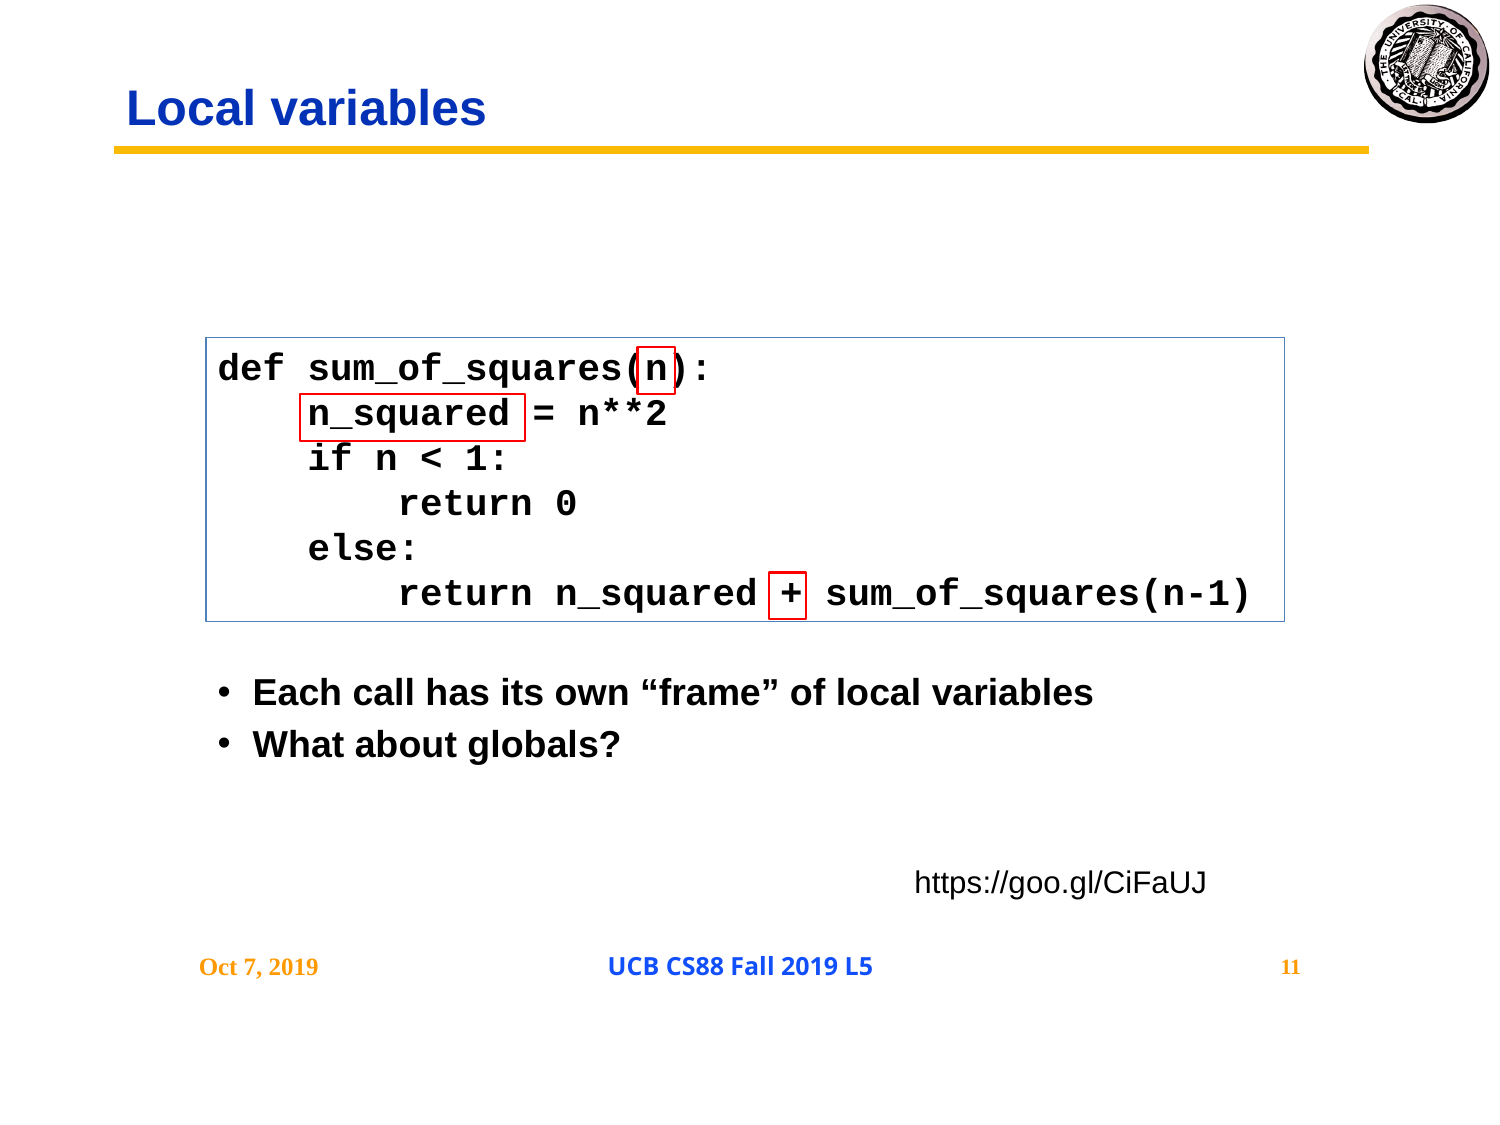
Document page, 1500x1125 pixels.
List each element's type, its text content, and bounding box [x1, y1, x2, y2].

footer UCB CS88 Fall 2019 L5 [562, 946, 919, 985]
list Each call has its own “frame” of local variables What about globals? [206, 667, 1191, 865]
picture [1350, 0, 1500, 127]
text_box https://goo.gl/CiFaUJ [903, 856, 1221, 906]
text_box [299, 393, 525, 441]
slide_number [187, 946, 375, 985]
text_box [637, 346, 675, 394]
text_box def sum_of_squares(n): n_squared = n**2 if n < 1: return 0 else: return n_squared + sum_of_squares(n-1) [206, 337, 1285, 622]
slide_number 11 [1246, 946, 1313, 985]
title Local variables [114, 64, 1062, 156]
text_box [768, 572, 807, 620]
